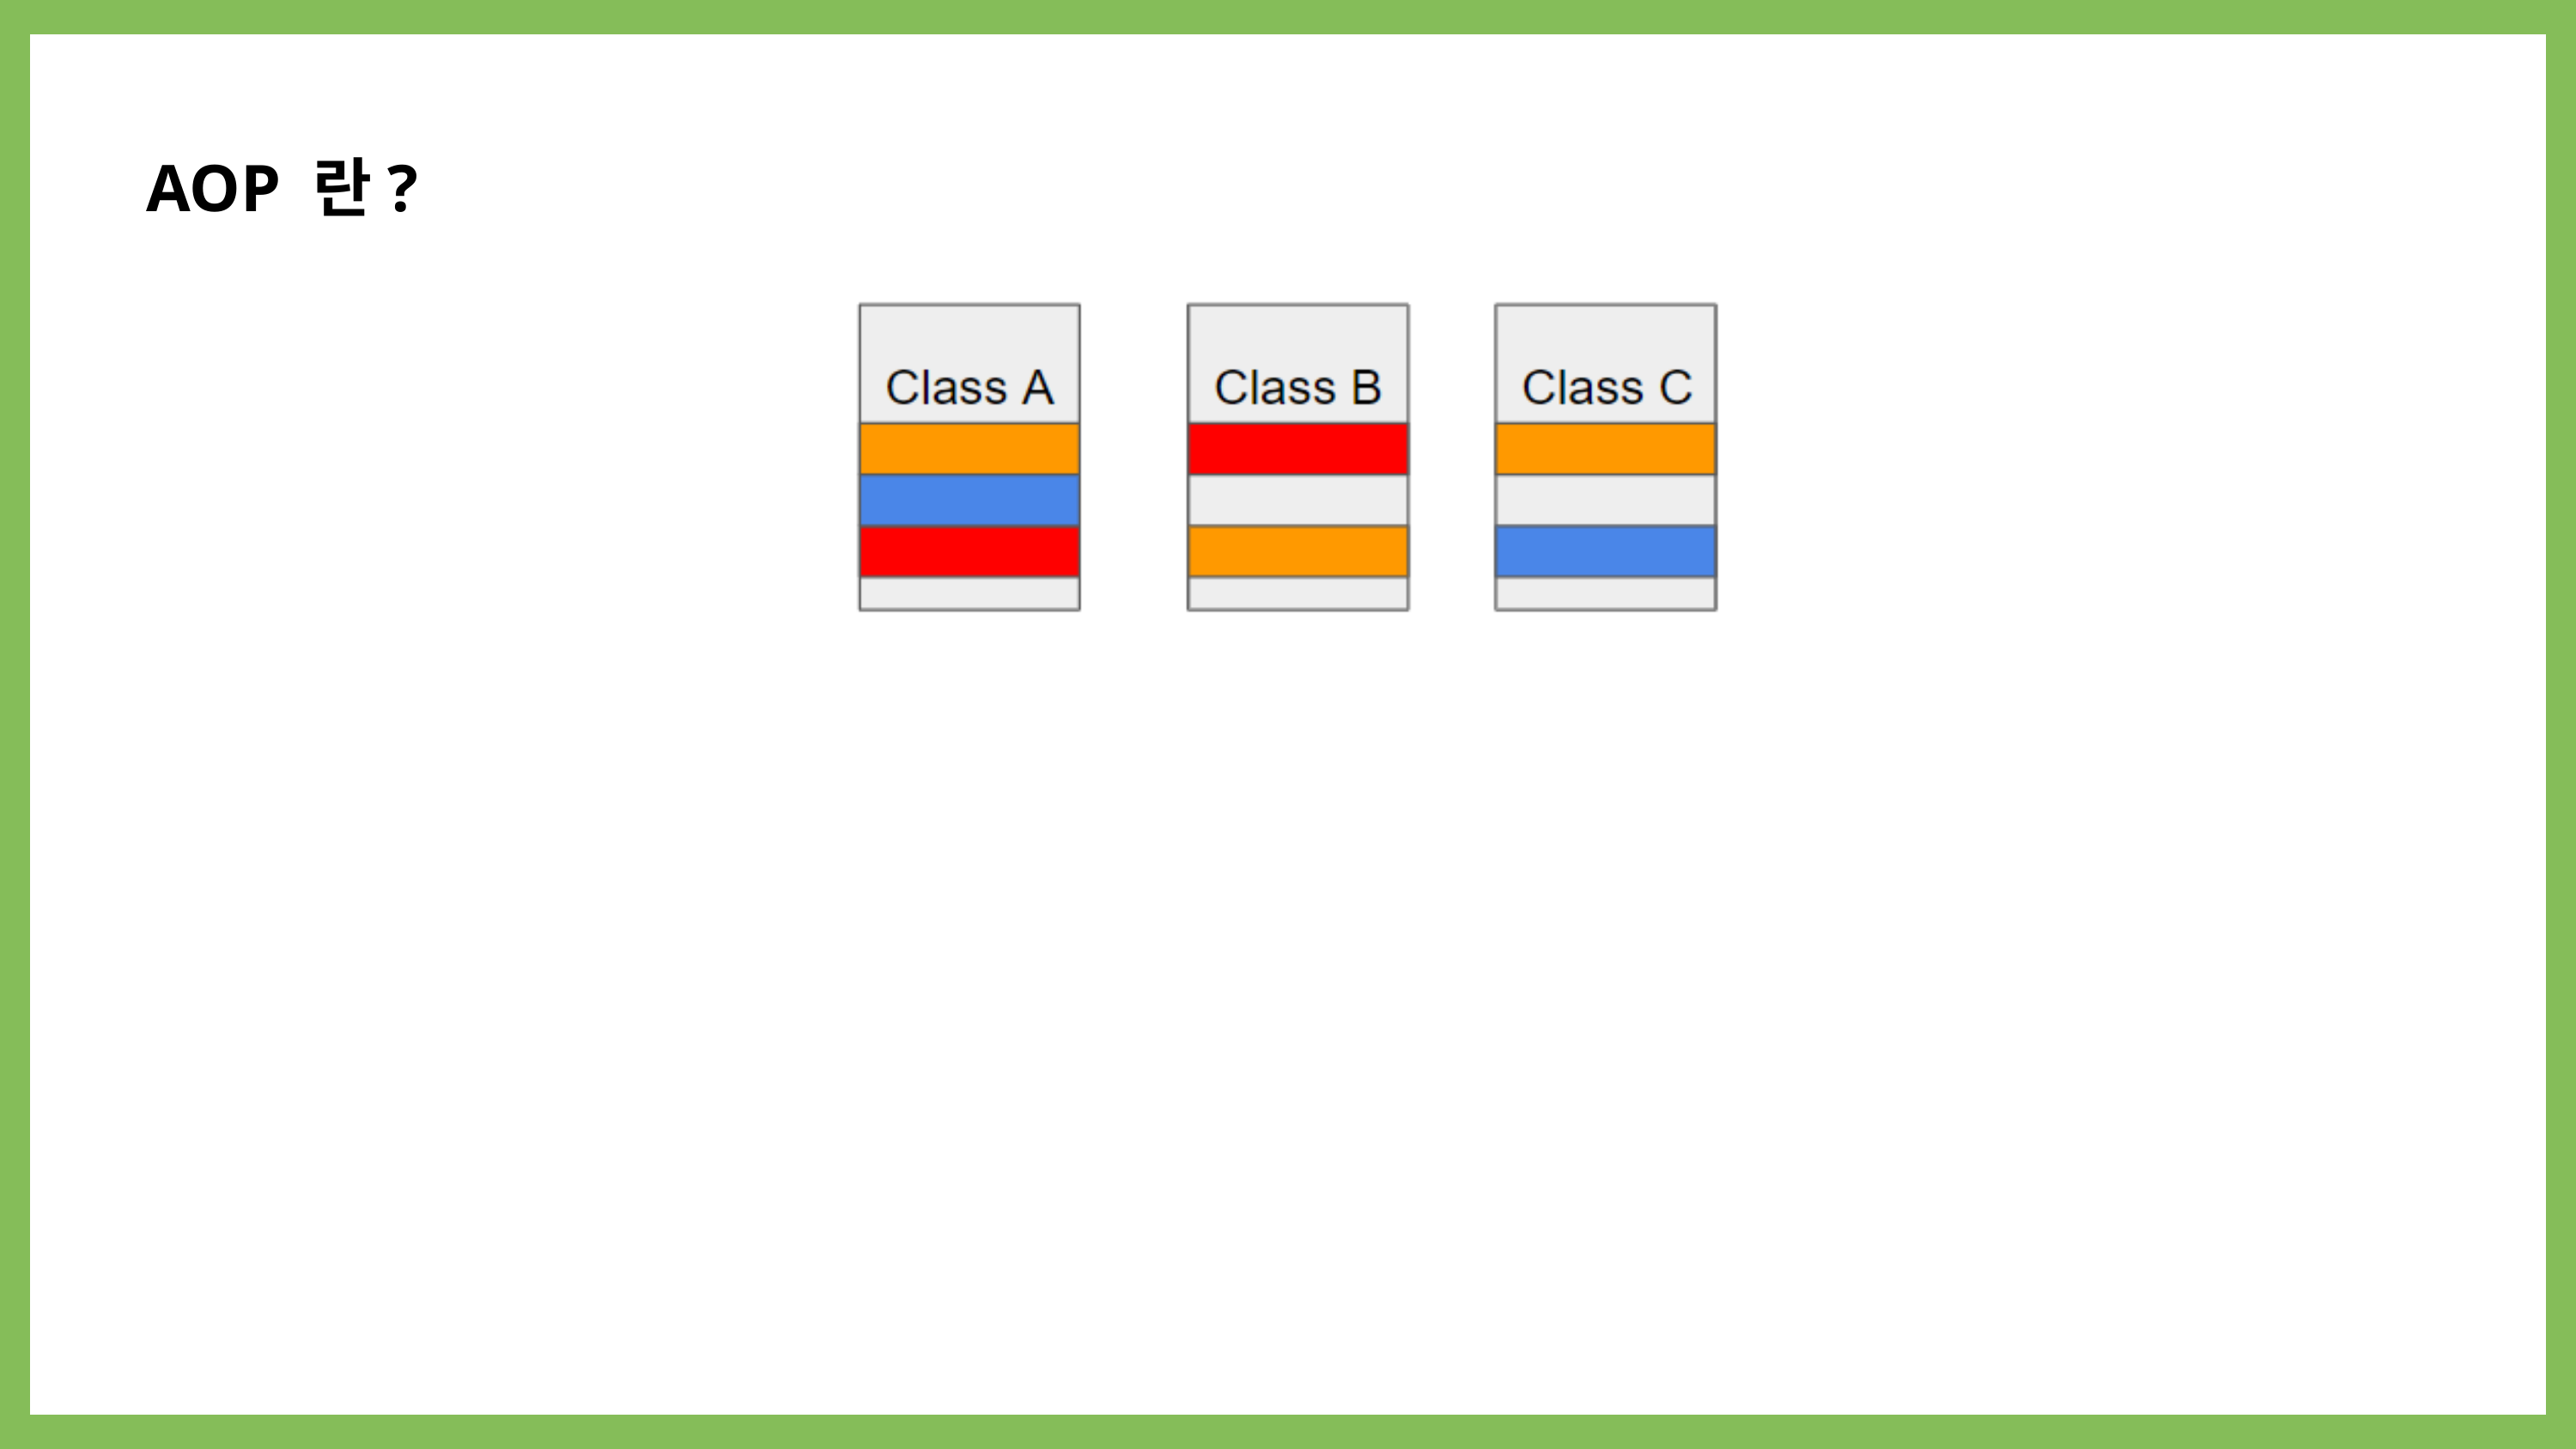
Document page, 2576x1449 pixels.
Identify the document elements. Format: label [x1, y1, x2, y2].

text_box [29, 33, 2547, 1416]
